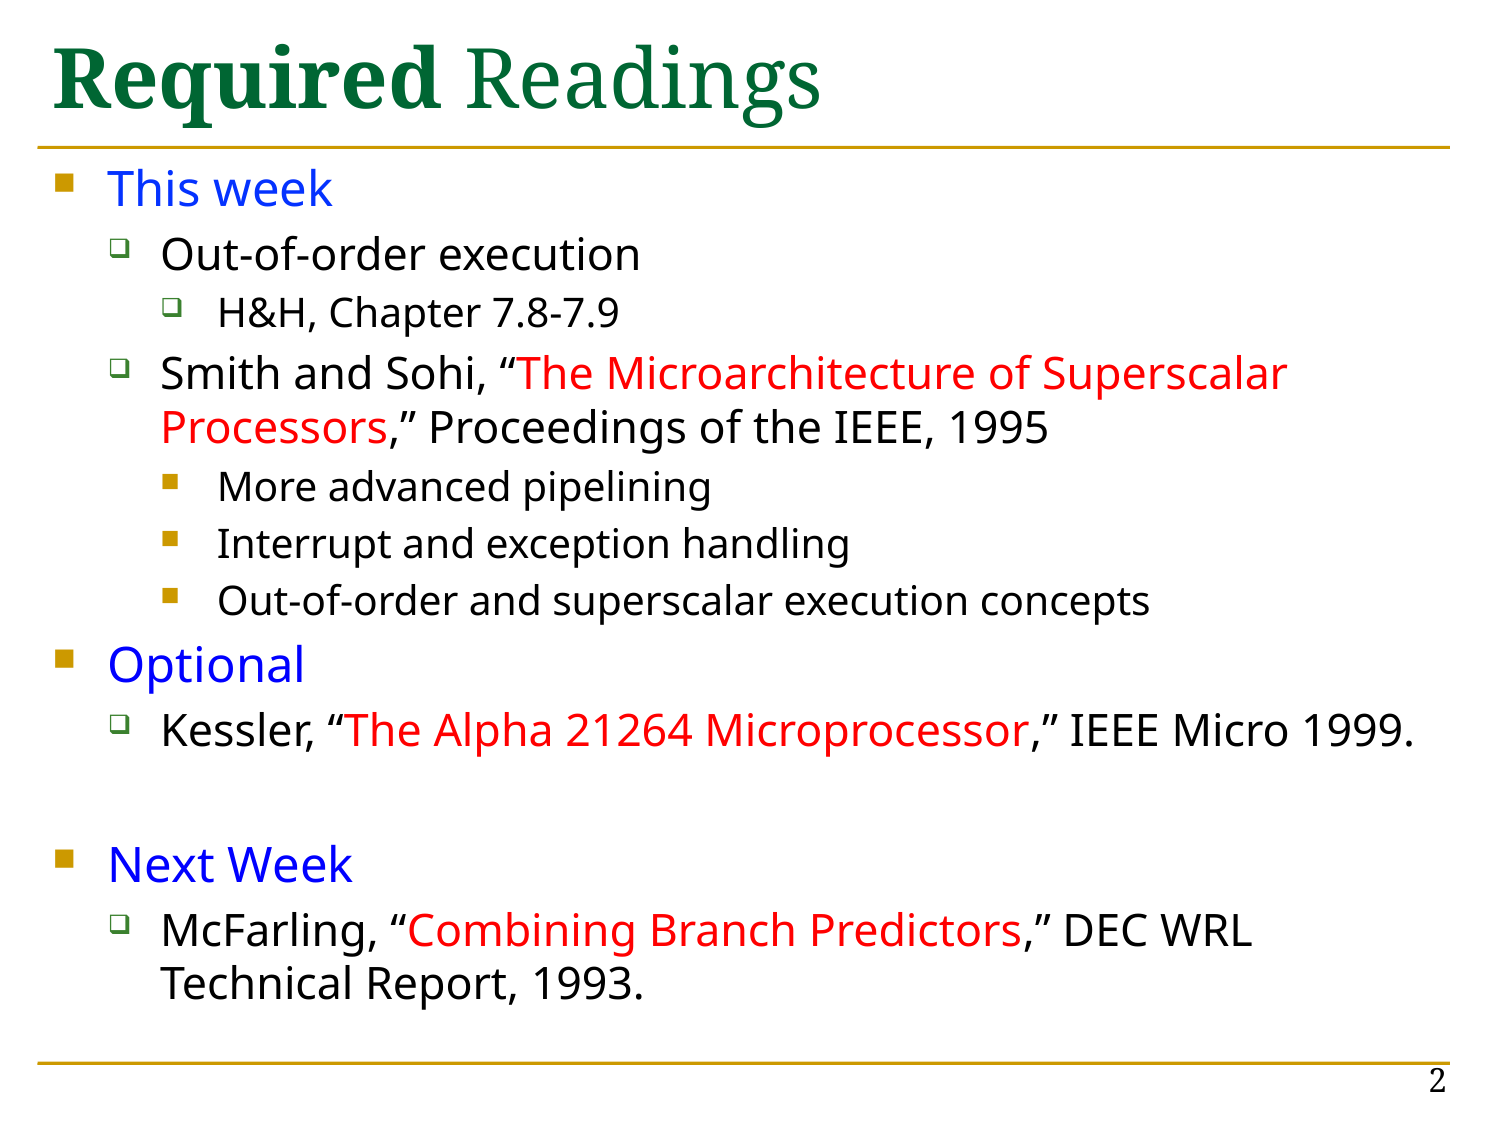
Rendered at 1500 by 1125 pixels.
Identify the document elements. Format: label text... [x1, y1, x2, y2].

slide_number 2 [1111, 1036, 1462, 1112]
list This week Out-of-order execution H&H, Chapter 7.8-7.9 Smith and Sohi, “The Microarchitecture of Superscalar Processors,” Proceedings of the IEEE, 1995 More advanced pipelining Interrupt and exception handling Out-of-order and superscalar execution concepts Optional Kessler, “The Alpha 21264 Microprocessor,” IEEE Micro 1999. Next Week McFarling, “Combining Branch Predictors,” DEC WRL Technical Report, 1993. [37, 149, 1450, 1063]
title Required Readings [37, 0, 1450, 149]
